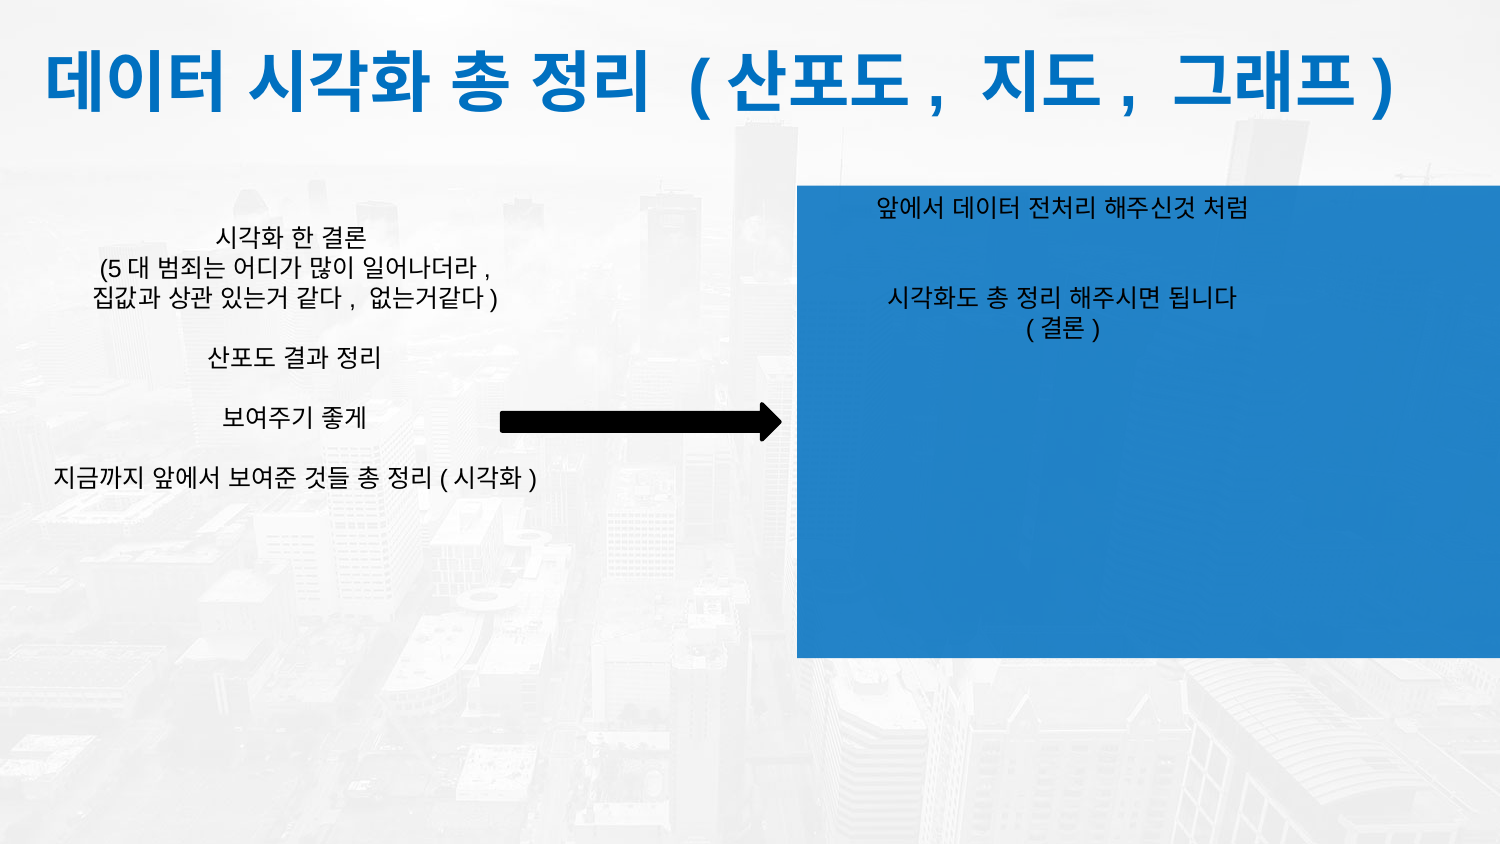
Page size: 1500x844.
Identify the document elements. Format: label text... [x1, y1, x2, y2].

text_box 데이터 시각화 총 정리 (산포도, 지도, 그래프) [29, 32, 1495, 127]
text_box 시각화 한 결론 (5대 범죄는 어디가 많이 일어나더라, 집값과 상관 있는거 같다, 없는거같다) 산포도 결과 정리 보여주기 좋게 지금까지 앞에서 보여준 것들 총 정리(시각화) [29, 185, 561, 500]
text_box [499, 402, 782, 442]
text_box 앞에서 데이터 전처리 해주신것 처럼 시각화도 총 정리 해주시면 됩니다 (결론) [797, 185, 1329, 351]
picture [0, 0, 1500, 844]
